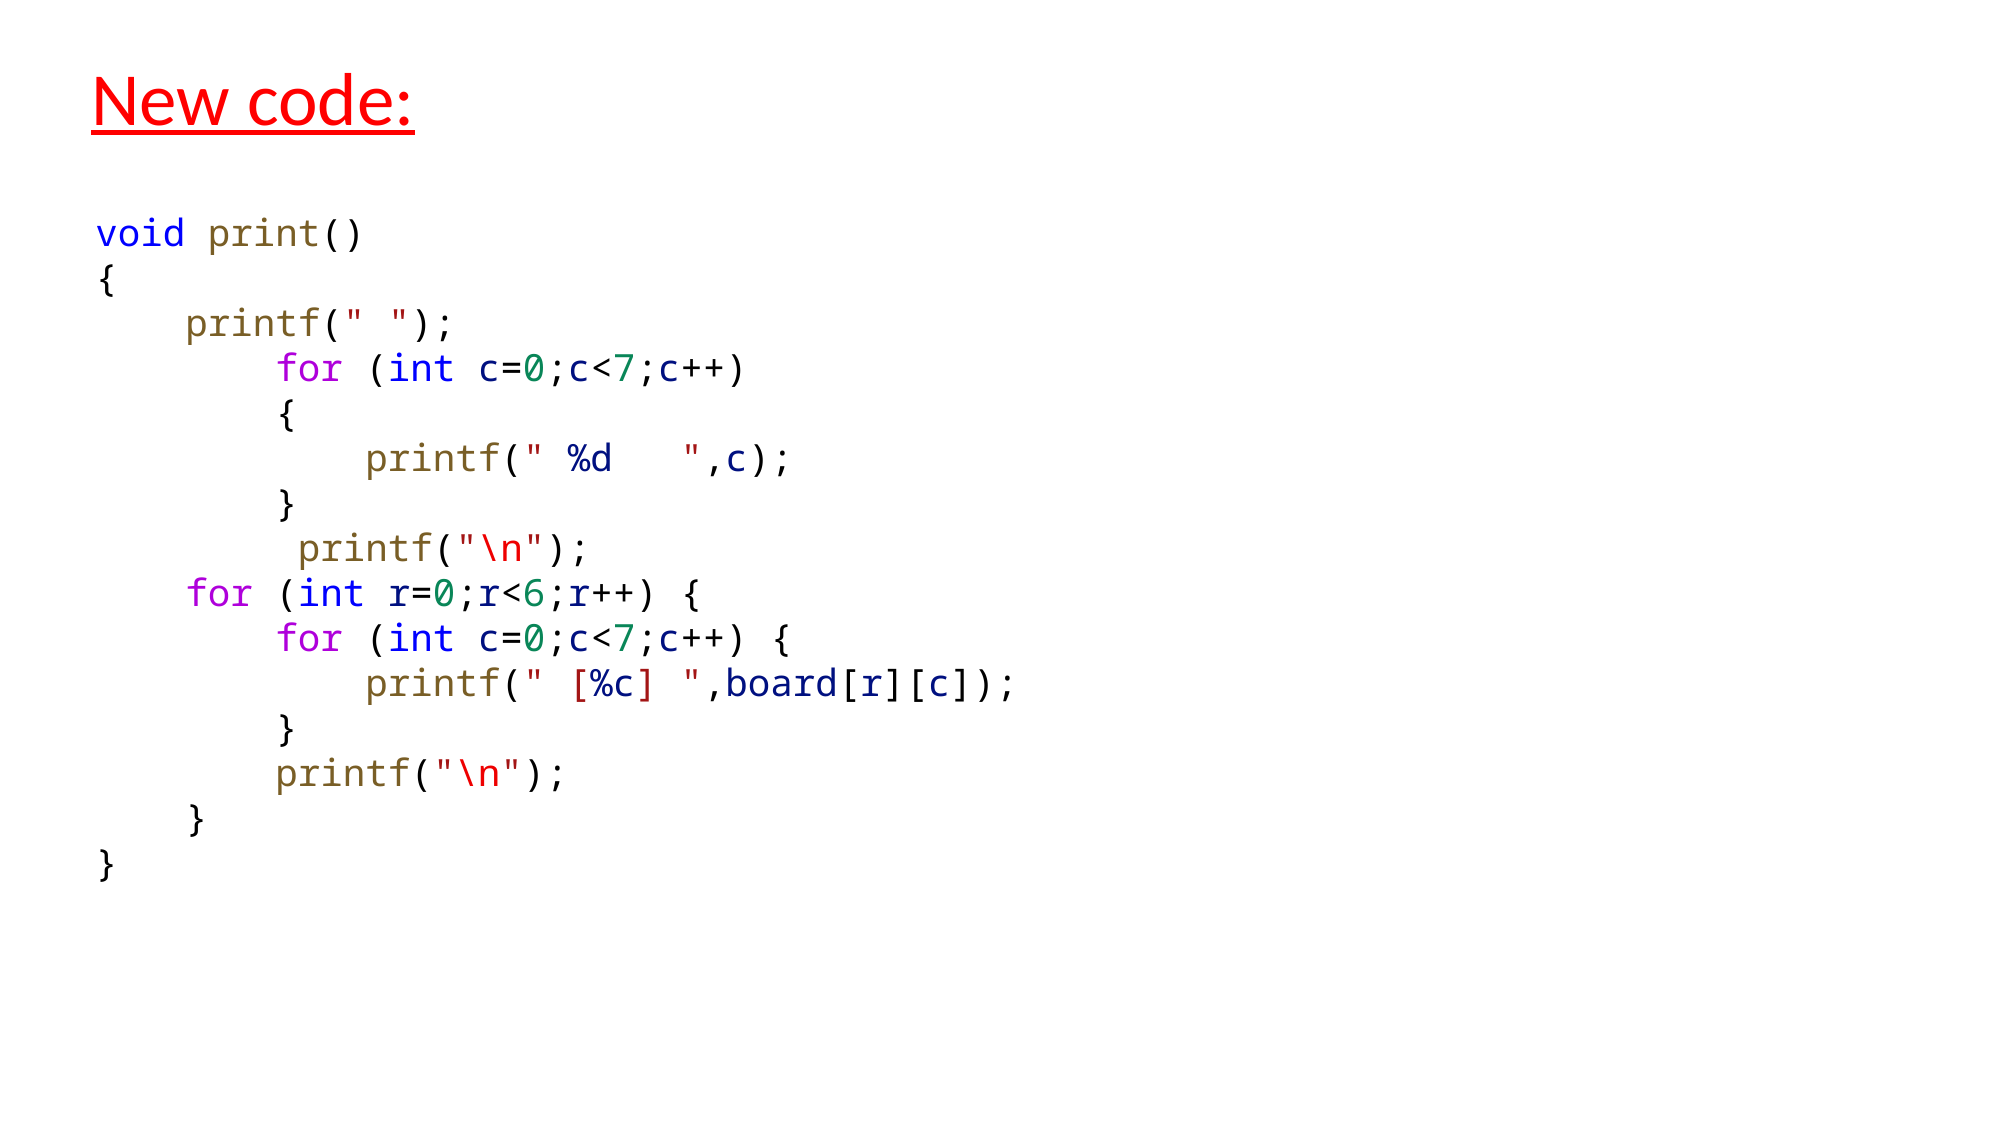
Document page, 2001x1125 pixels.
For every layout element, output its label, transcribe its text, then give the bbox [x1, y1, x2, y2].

text_box void print() { printf(" "); for (int c=0;c<7;c++) { printf(" %d ",c); } printf("\n"); for (int r=0;r<6;r++) { for (int c=0;c<7;c++) { printf(" [%c] ",board[r][c]); } printf("\n"); } } [80, 201, 1296, 892]
text_box New code: [76, 42, 1076, 148]
